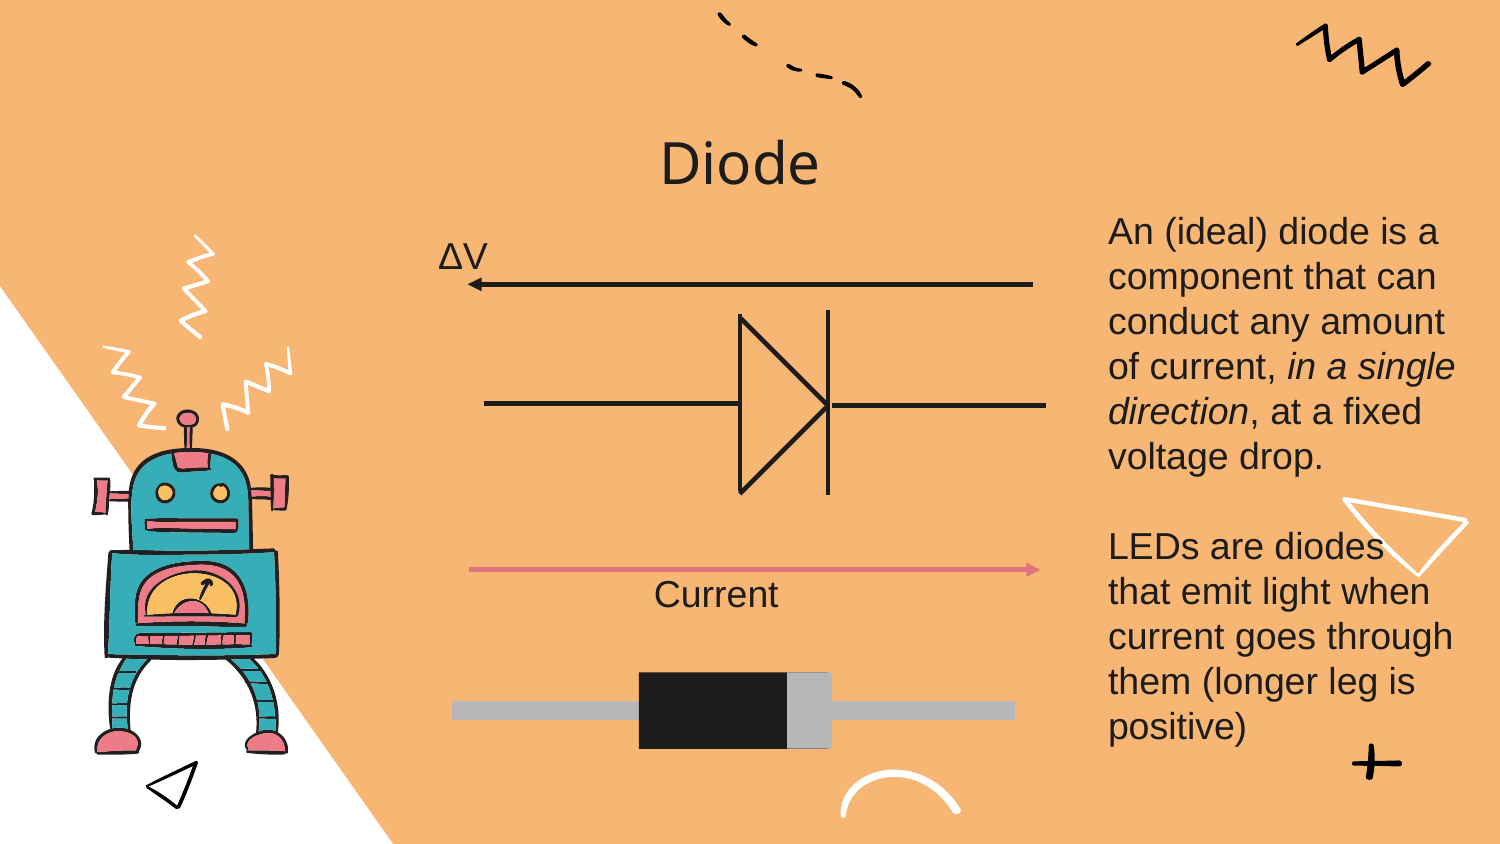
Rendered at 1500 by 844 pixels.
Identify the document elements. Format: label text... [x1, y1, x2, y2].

text_box Diode [230, 111, 1250, 250]
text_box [91, 409, 335, 755]
text_box [178, 234, 215, 340]
text_box An (ideal) diode is a component that can conduct any amount of current, in a single direction, at a fixed voltage drop. LEDs are diodes that emit light when current goes through them (longer leg is positive) [1093, 191, 1492, 378]
text_box [638, 672, 787, 749]
text_box Current [638, 555, 1151, 633]
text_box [742, 407, 827, 495]
text_box [787, 672, 832, 749]
text_box [102, 345, 157, 407]
text_box ΔV [423, 216, 563, 294]
text_box [220, 402, 241, 407]
text_box [243, 346, 293, 407]
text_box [743, 317, 829, 406]
